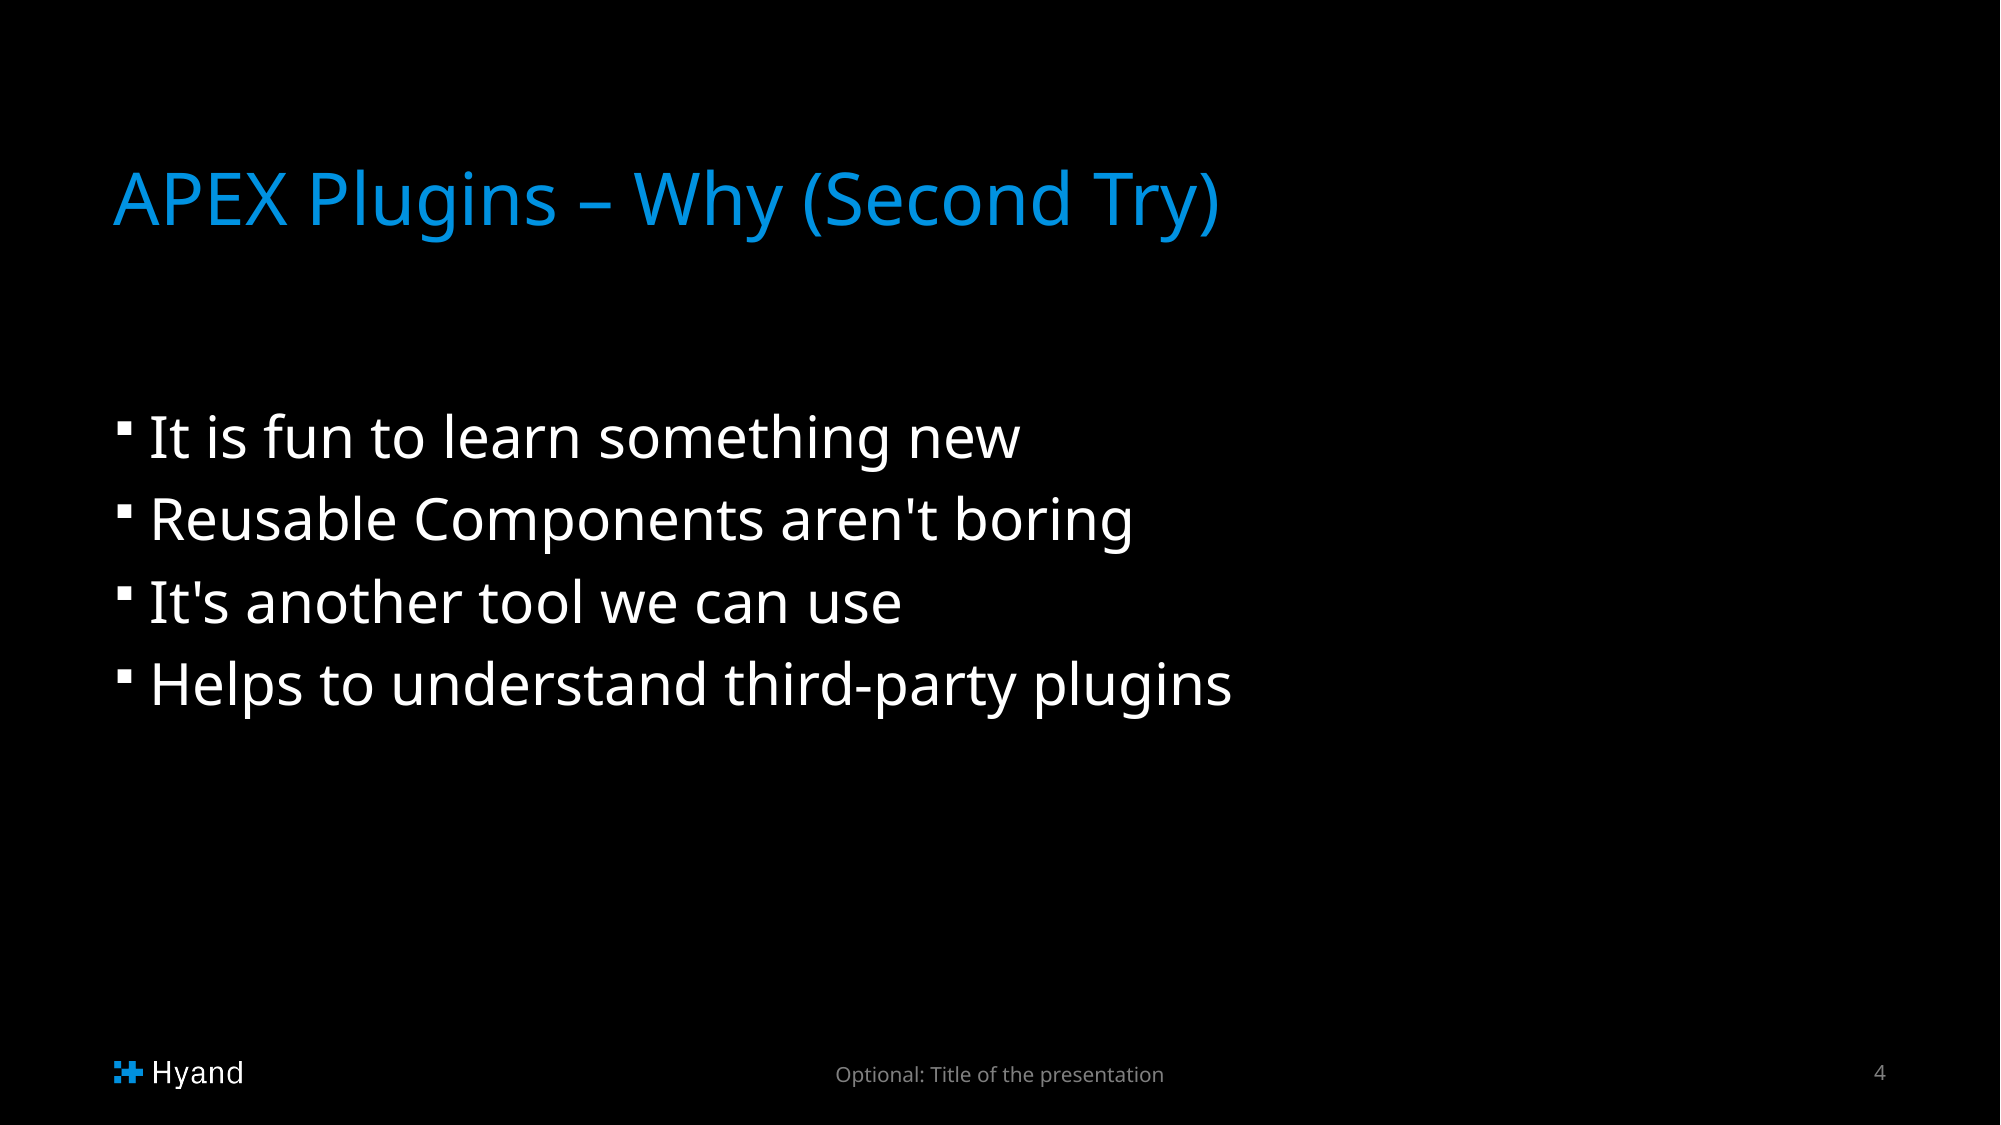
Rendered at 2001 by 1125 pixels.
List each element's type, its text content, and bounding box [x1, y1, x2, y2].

footer Optional: Title of the presentation [409, 1061, 1591, 1087]
picture [114, 1061, 242, 1089]
title APEX Plugins – Why (Second Try) [114, 152, 1886, 241]
slide_number 4 [1781, 1061, 1886, 1087]
list It is fun to learn something new Reusable Components aren't boring It's another tool we can use Helps to understand third-party plugins [113, 399, 1886, 1006]
